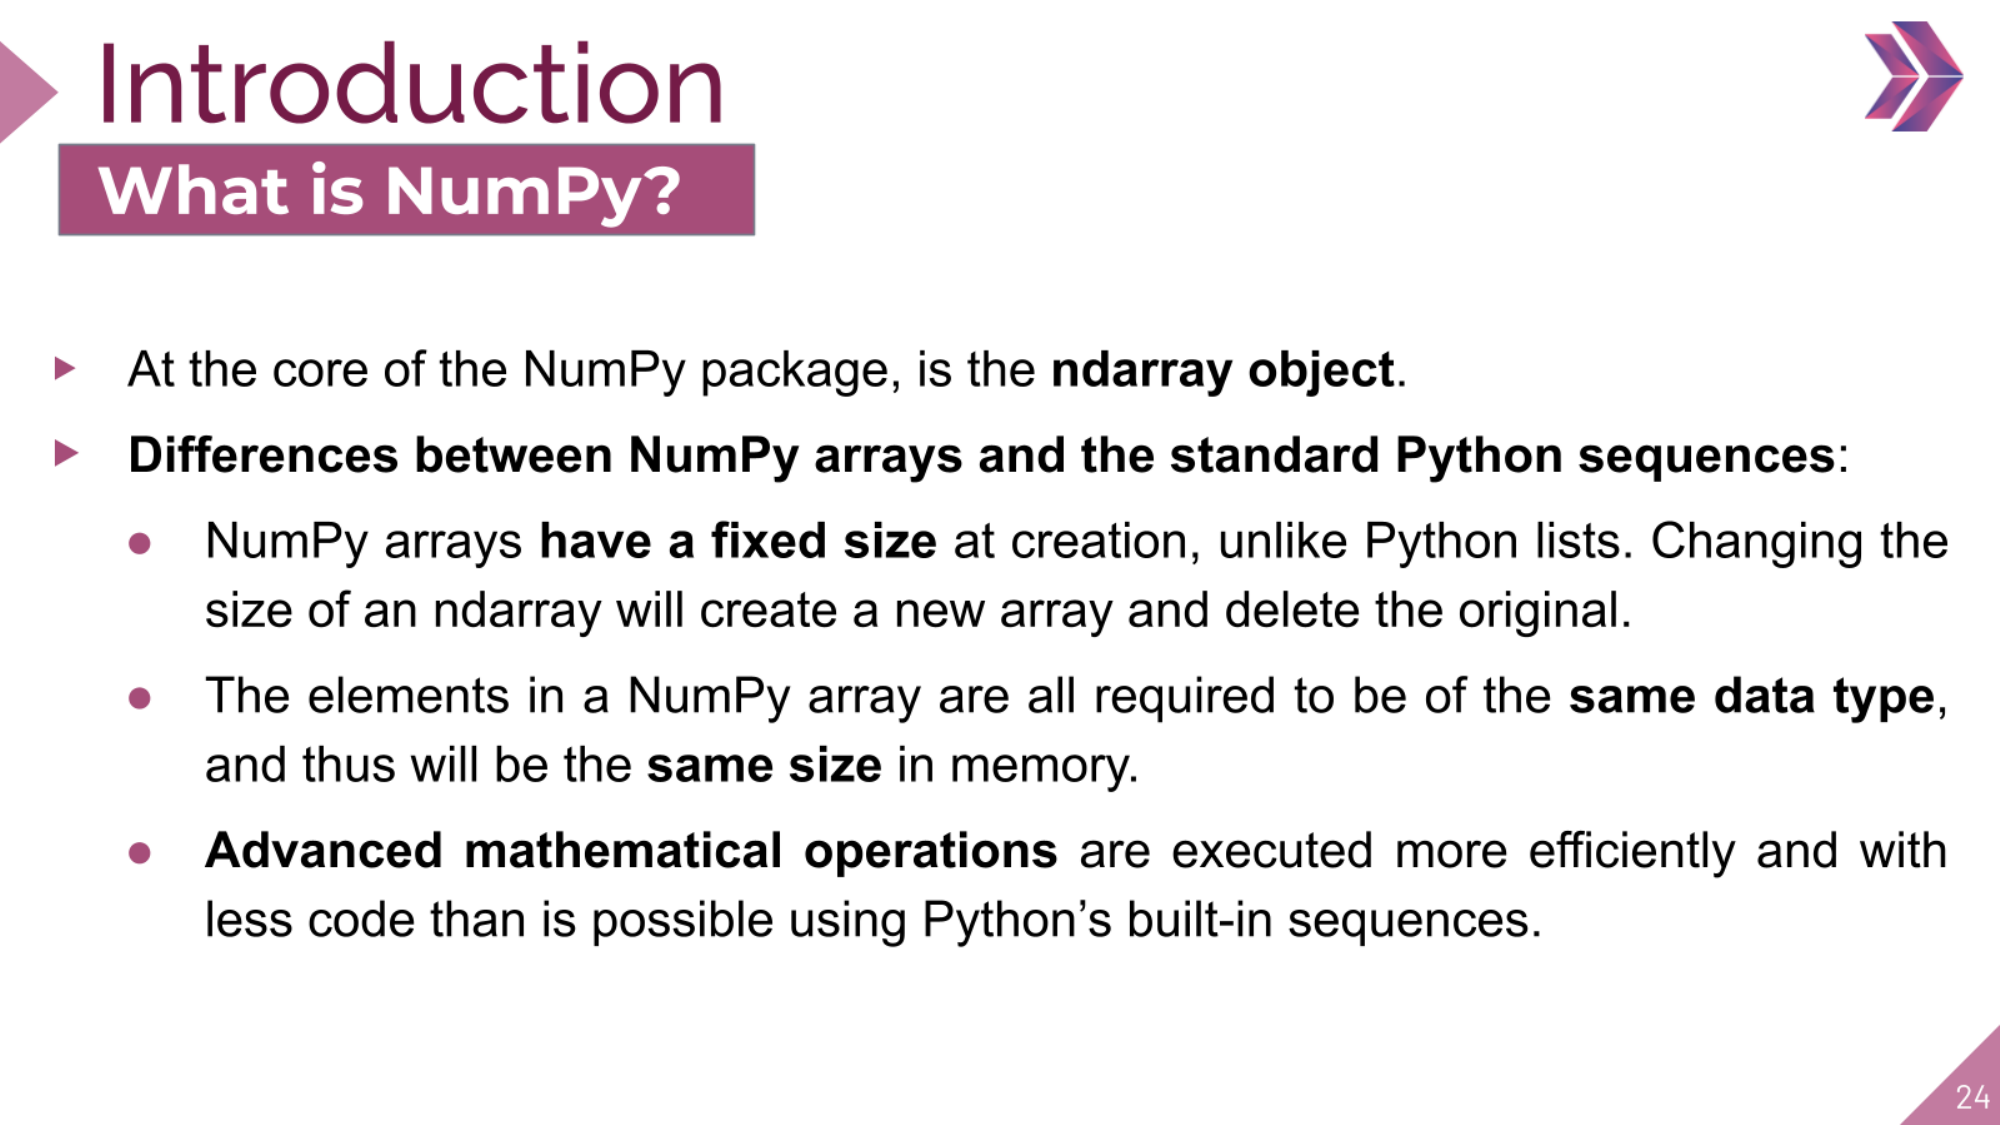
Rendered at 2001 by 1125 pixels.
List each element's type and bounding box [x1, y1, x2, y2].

list [0, 0, 2000, 1125]
